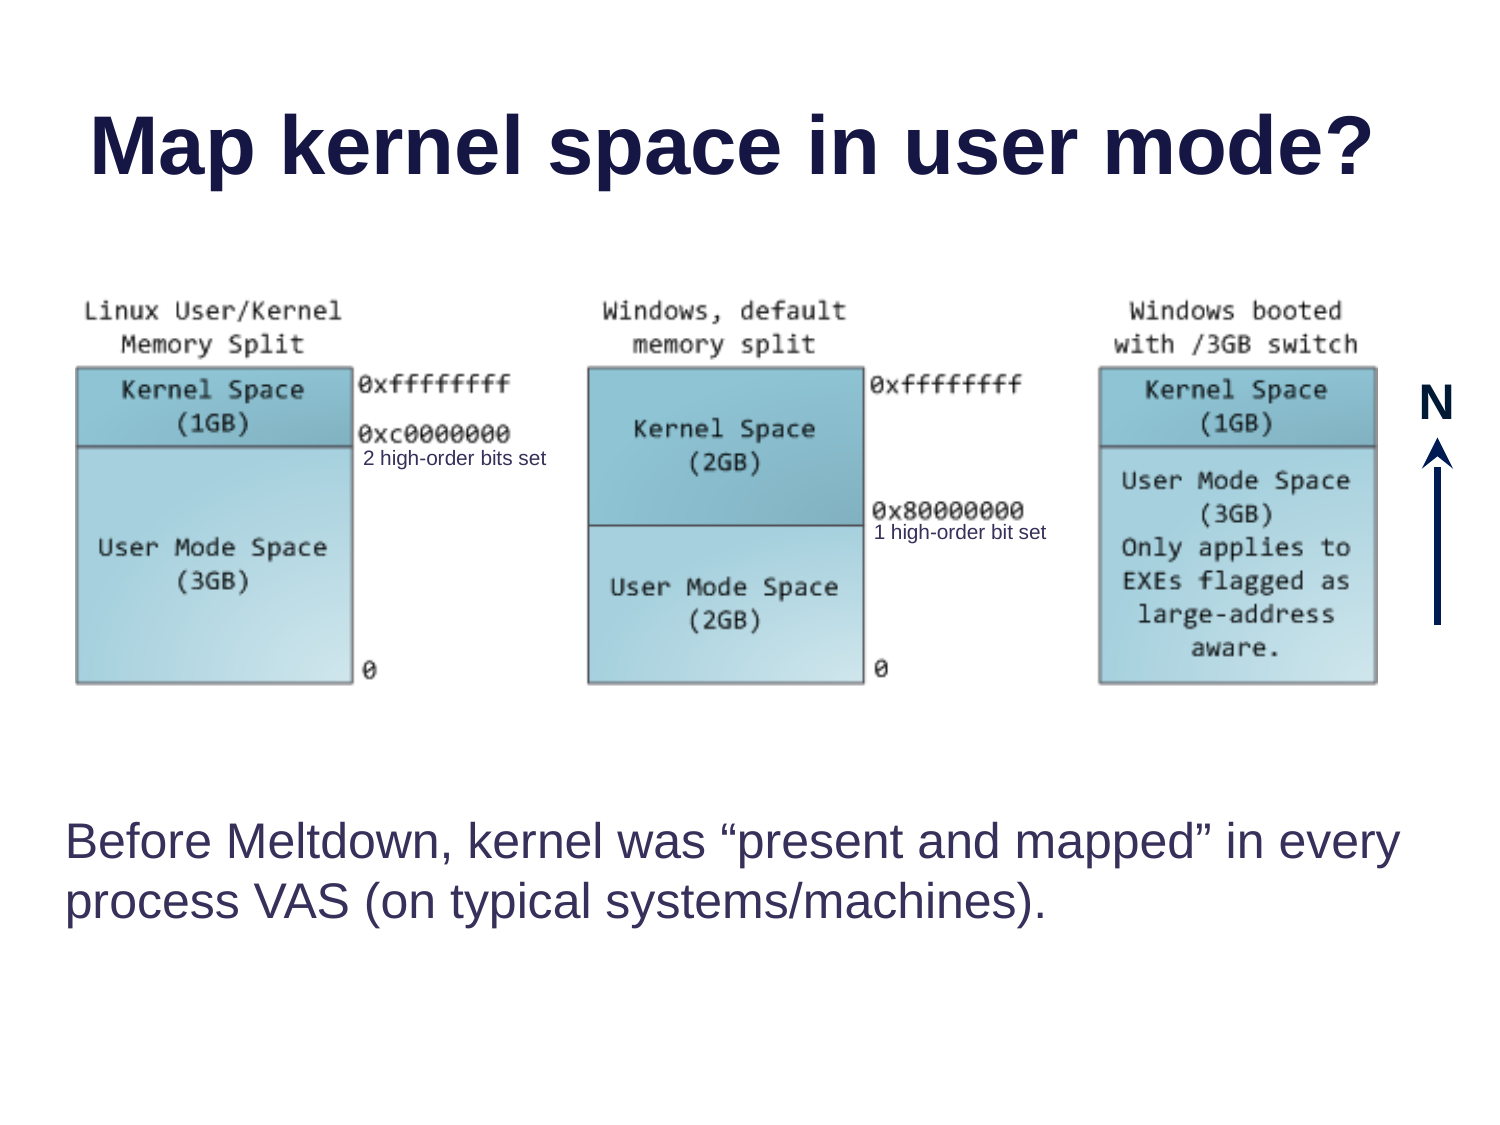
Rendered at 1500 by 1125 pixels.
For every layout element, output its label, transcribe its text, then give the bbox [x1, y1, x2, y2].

text_box Before Meltdown, kernel was “present and mapped” in every process VAS (on typical systems/machines). [49, 801, 1475, 936]
title Map kernel space in user mode? [75, 0, 1425, 200]
text_box N [1382, 361, 1500, 437]
picture [74, 291, 1378, 688]
